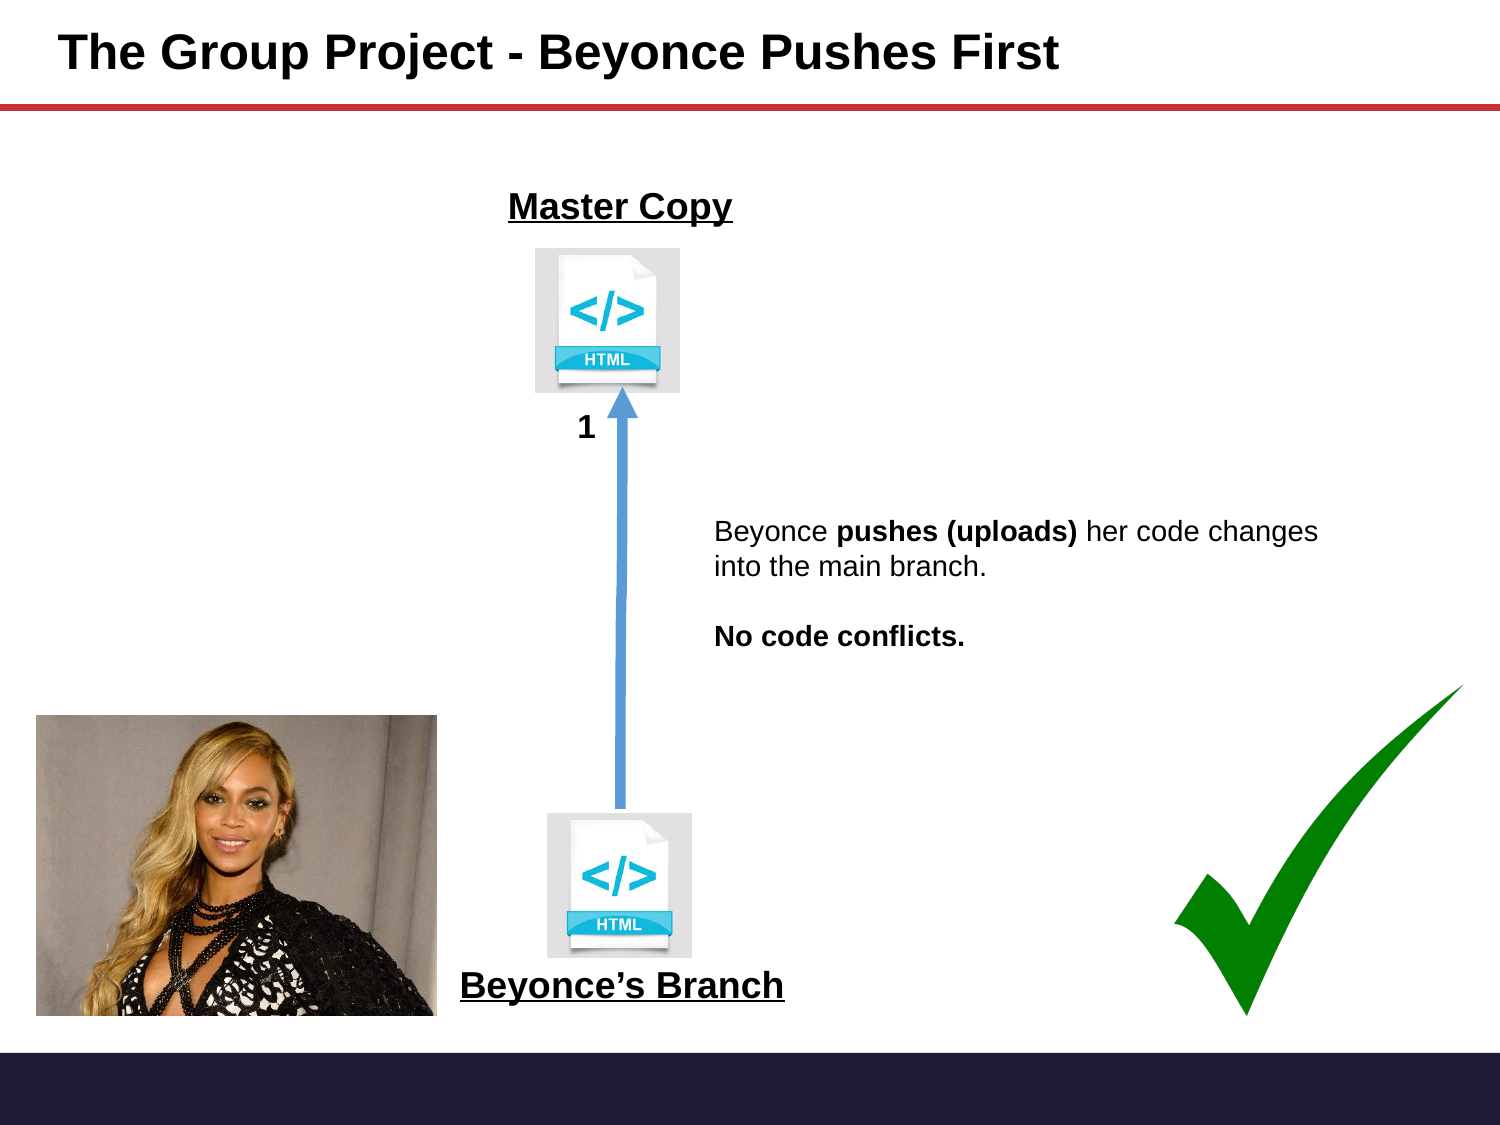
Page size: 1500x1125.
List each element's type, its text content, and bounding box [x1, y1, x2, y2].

text_box The Group Project - Beyonce Pushes First [49, 12, 1113, 88]
picture [546, 812, 692, 958]
text_box Master Copy [500, 174, 741, 235]
text_box 1 [569, 402, 604, 453]
text_box Beyonce pushes (uploads) her code changes into the main branch. No code conflicts. [706, 504, 1336, 660]
picture [1174, 684, 1464, 1016]
picture [534, 247, 680, 393]
picture [35, 715, 437, 1016]
text_box Beyonce’s Branch [452, 953, 793, 1014]
